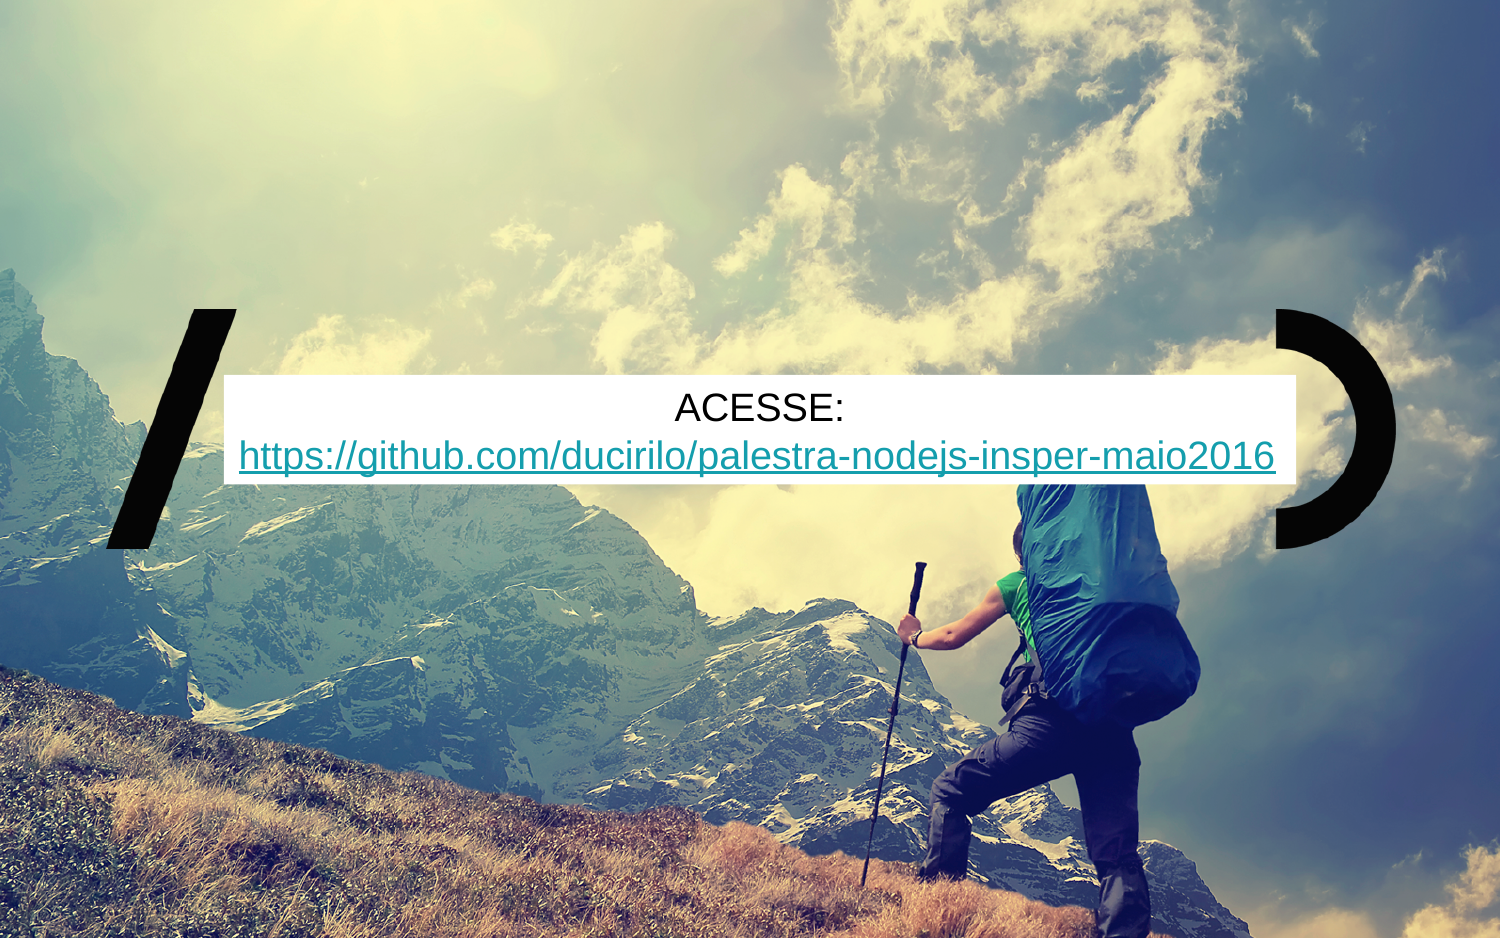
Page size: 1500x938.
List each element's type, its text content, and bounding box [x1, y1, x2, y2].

text_box Acesse: https://github.com/ducirilo/palestra-nodejs-insper-maio2016 [223, 374, 1297, 485]
picture [0, 0, 1500, 938]
